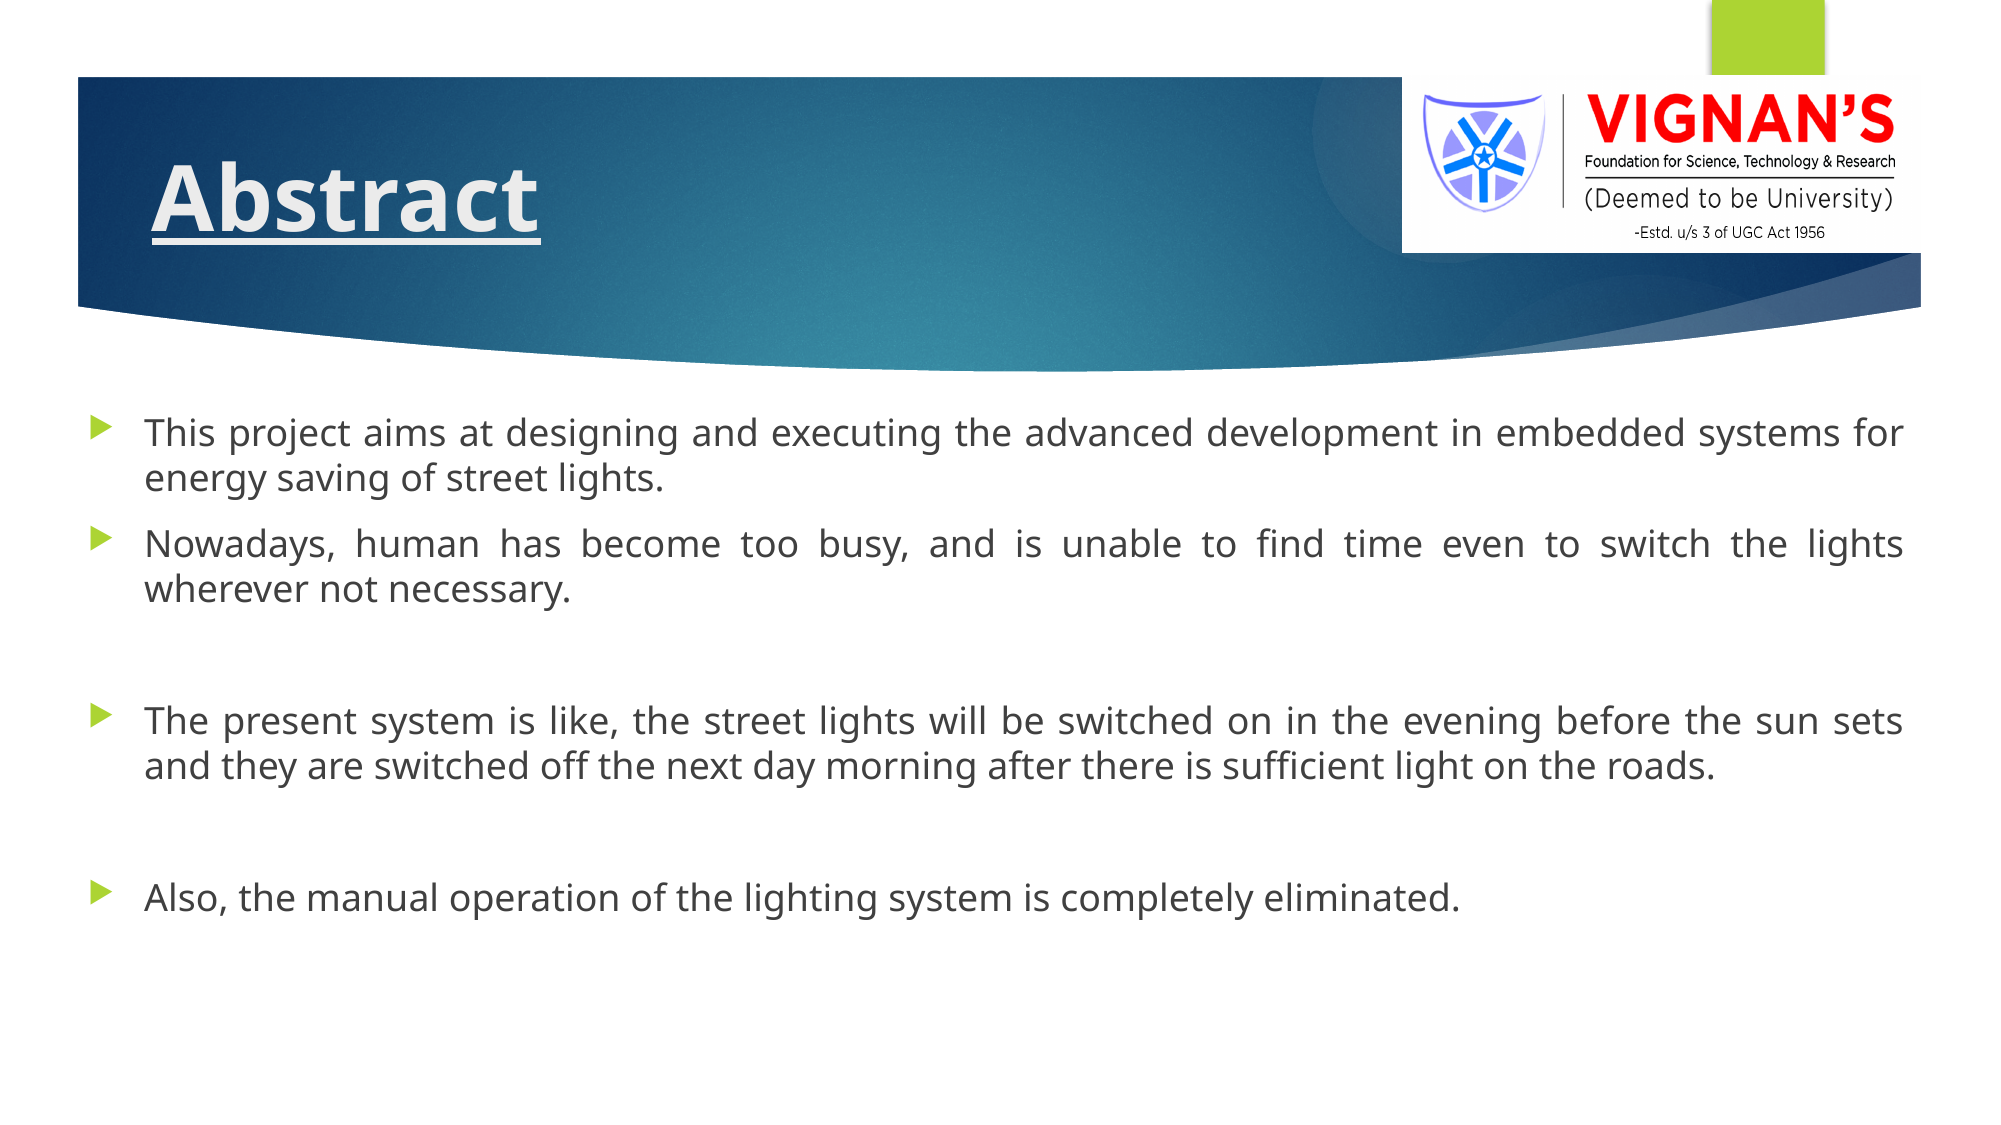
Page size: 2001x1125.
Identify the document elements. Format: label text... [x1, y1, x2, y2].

picture [1401, 75, 1922, 253]
title Abstract [136, 136, 1395, 253]
list This project aims at designing and executing the advanced development in embedded systems for energy saving of street lights. Nowadays, human has become too busy, and is unable to find time even to switch the lights wherever not necessary. The present system is like, the street lights will be switched on in the evening before the sun sets and they are switched off the next day morning after there is sufficient light on the roads. Also, the manual operation of the lighting system is completely eliminated. [72, 401, 1921, 989]
